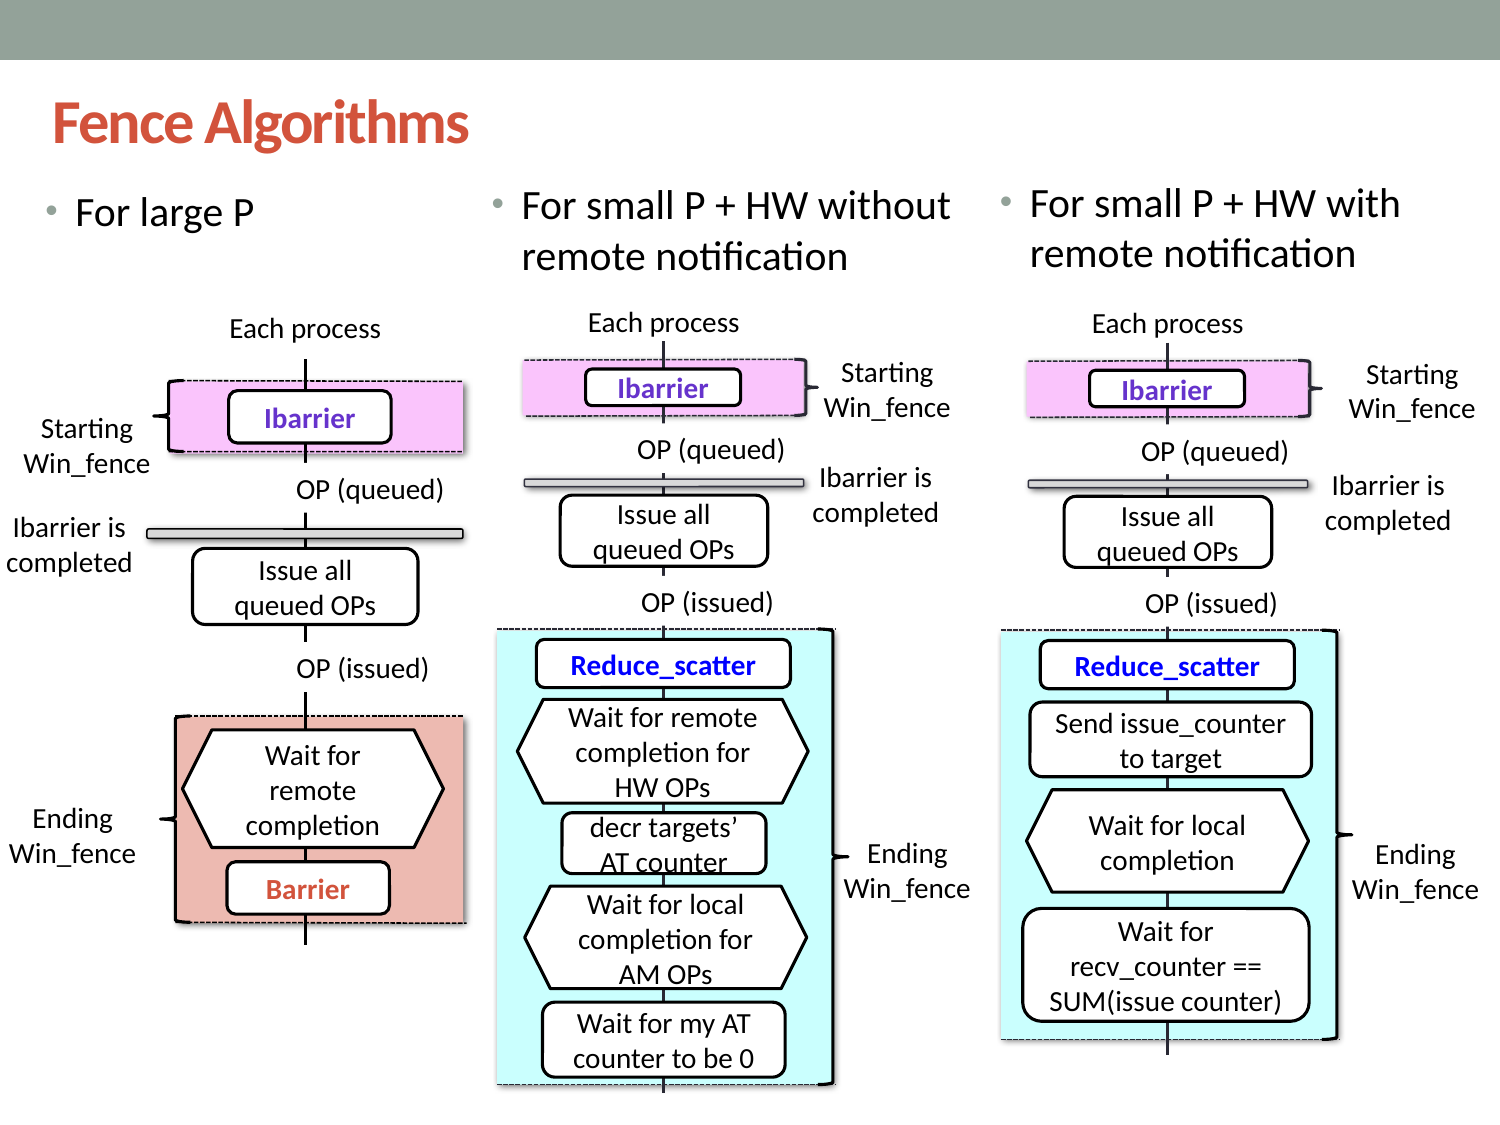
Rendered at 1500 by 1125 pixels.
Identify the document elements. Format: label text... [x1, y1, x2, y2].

text_box For small P + HW without remote notification [476, 170, 1017, 291]
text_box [496, 295, 1018, 1094]
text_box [1000, 296, 1500, 1056]
text_box For small P + HW with remote notification [984, 168, 1453, 289]
text_box Fence Algorithms [37, 54, 1410, 184]
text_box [0, 301, 488, 945]
text_box For large P [30, 177, 443, 271]
